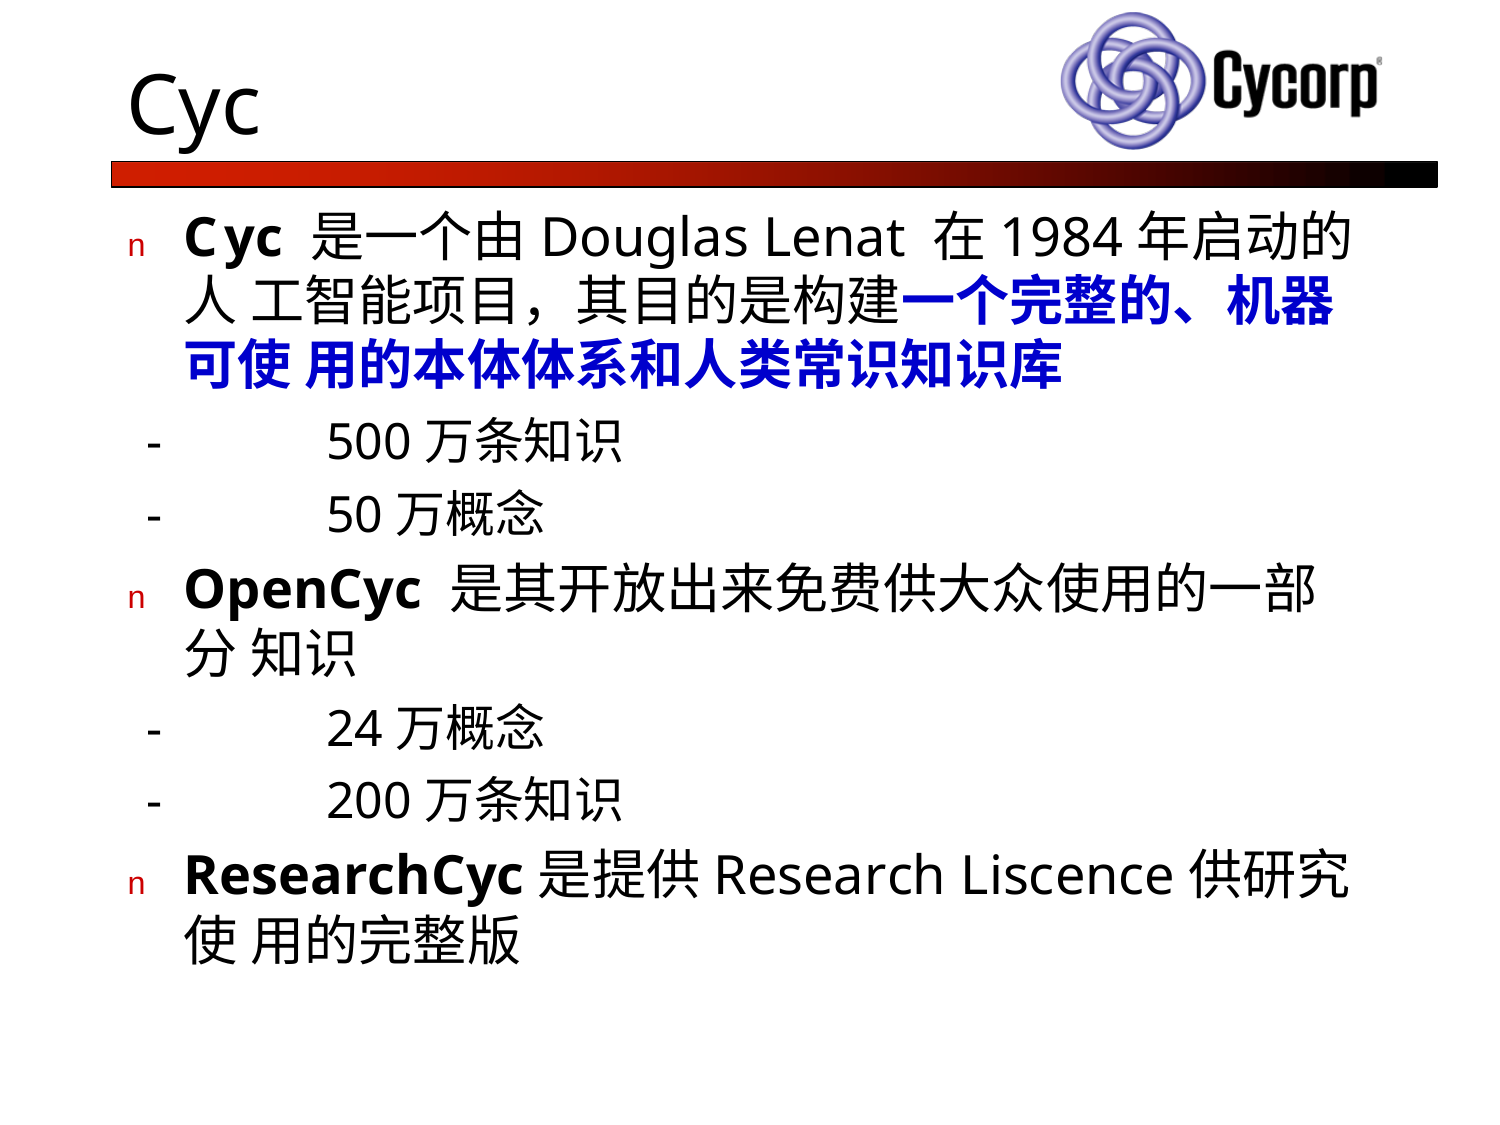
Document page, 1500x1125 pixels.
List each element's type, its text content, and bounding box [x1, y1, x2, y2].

picture [112, 162, 1436, 186]
text_box n Cyc 是一个由Douglas Lenat 在1984年启动的人 工智能项目，其目的是构建一个完整的、机器可使 用的本体体系和人类常识知识库 - 500万条知识 - 50万概念 n OpenCyc 是其开放出来免费供大众使用的一部分 知识 - 24万概念 - 200万条知识 n ResearchCyc是提供Research Liscence供研究使 用的完整版 [125, 204, 1378, 977]
text_box Cyc [124, 51, 270, 154]
text_box [1060, 12, 1383, 150]
